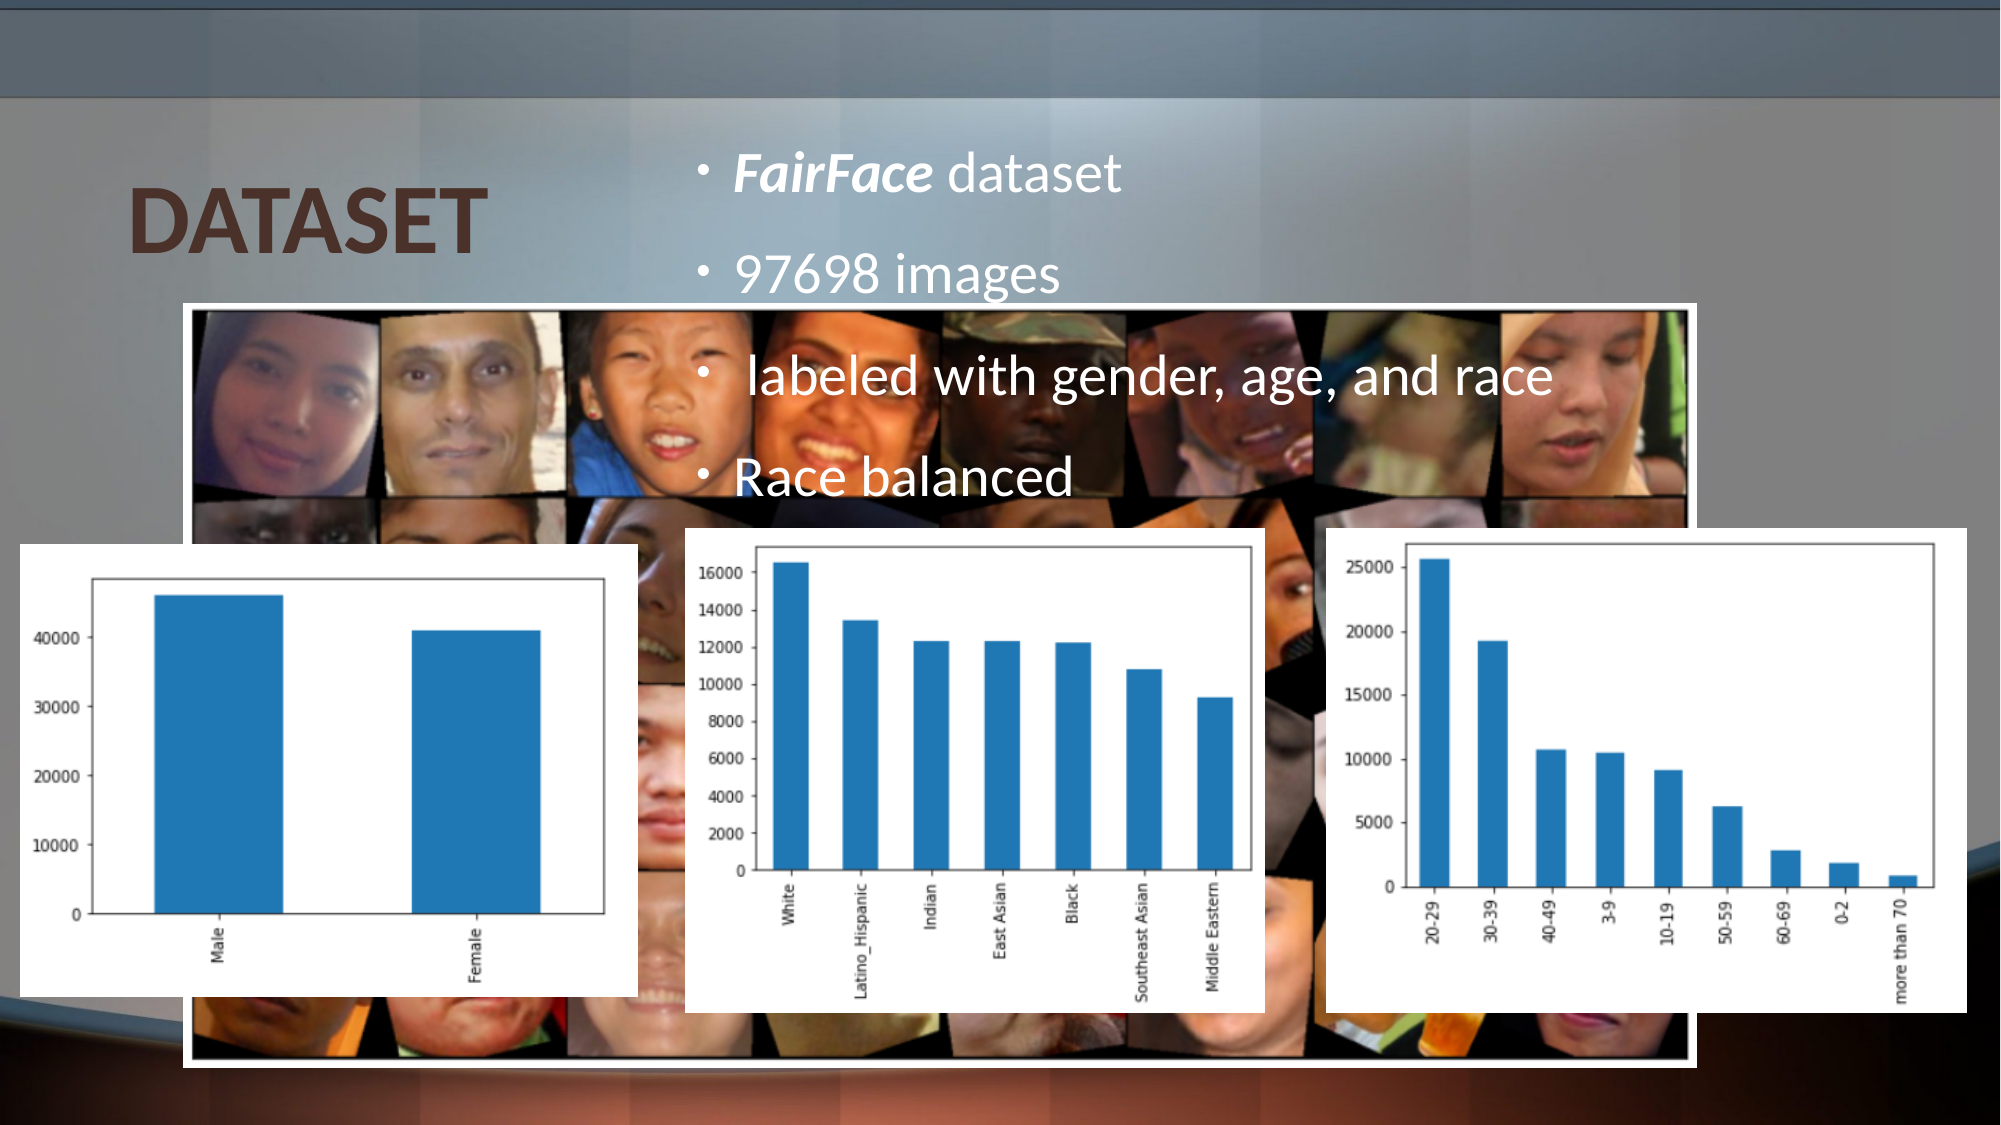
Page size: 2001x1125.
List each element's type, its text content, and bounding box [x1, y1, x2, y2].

list FairFace dataset 97698 images labeled with gender, age, and race Race balanced [681, 112, 1888, 528]
picture [0, 0, 2001, 1125]
title Dataset [112, 137, 681, 327]
